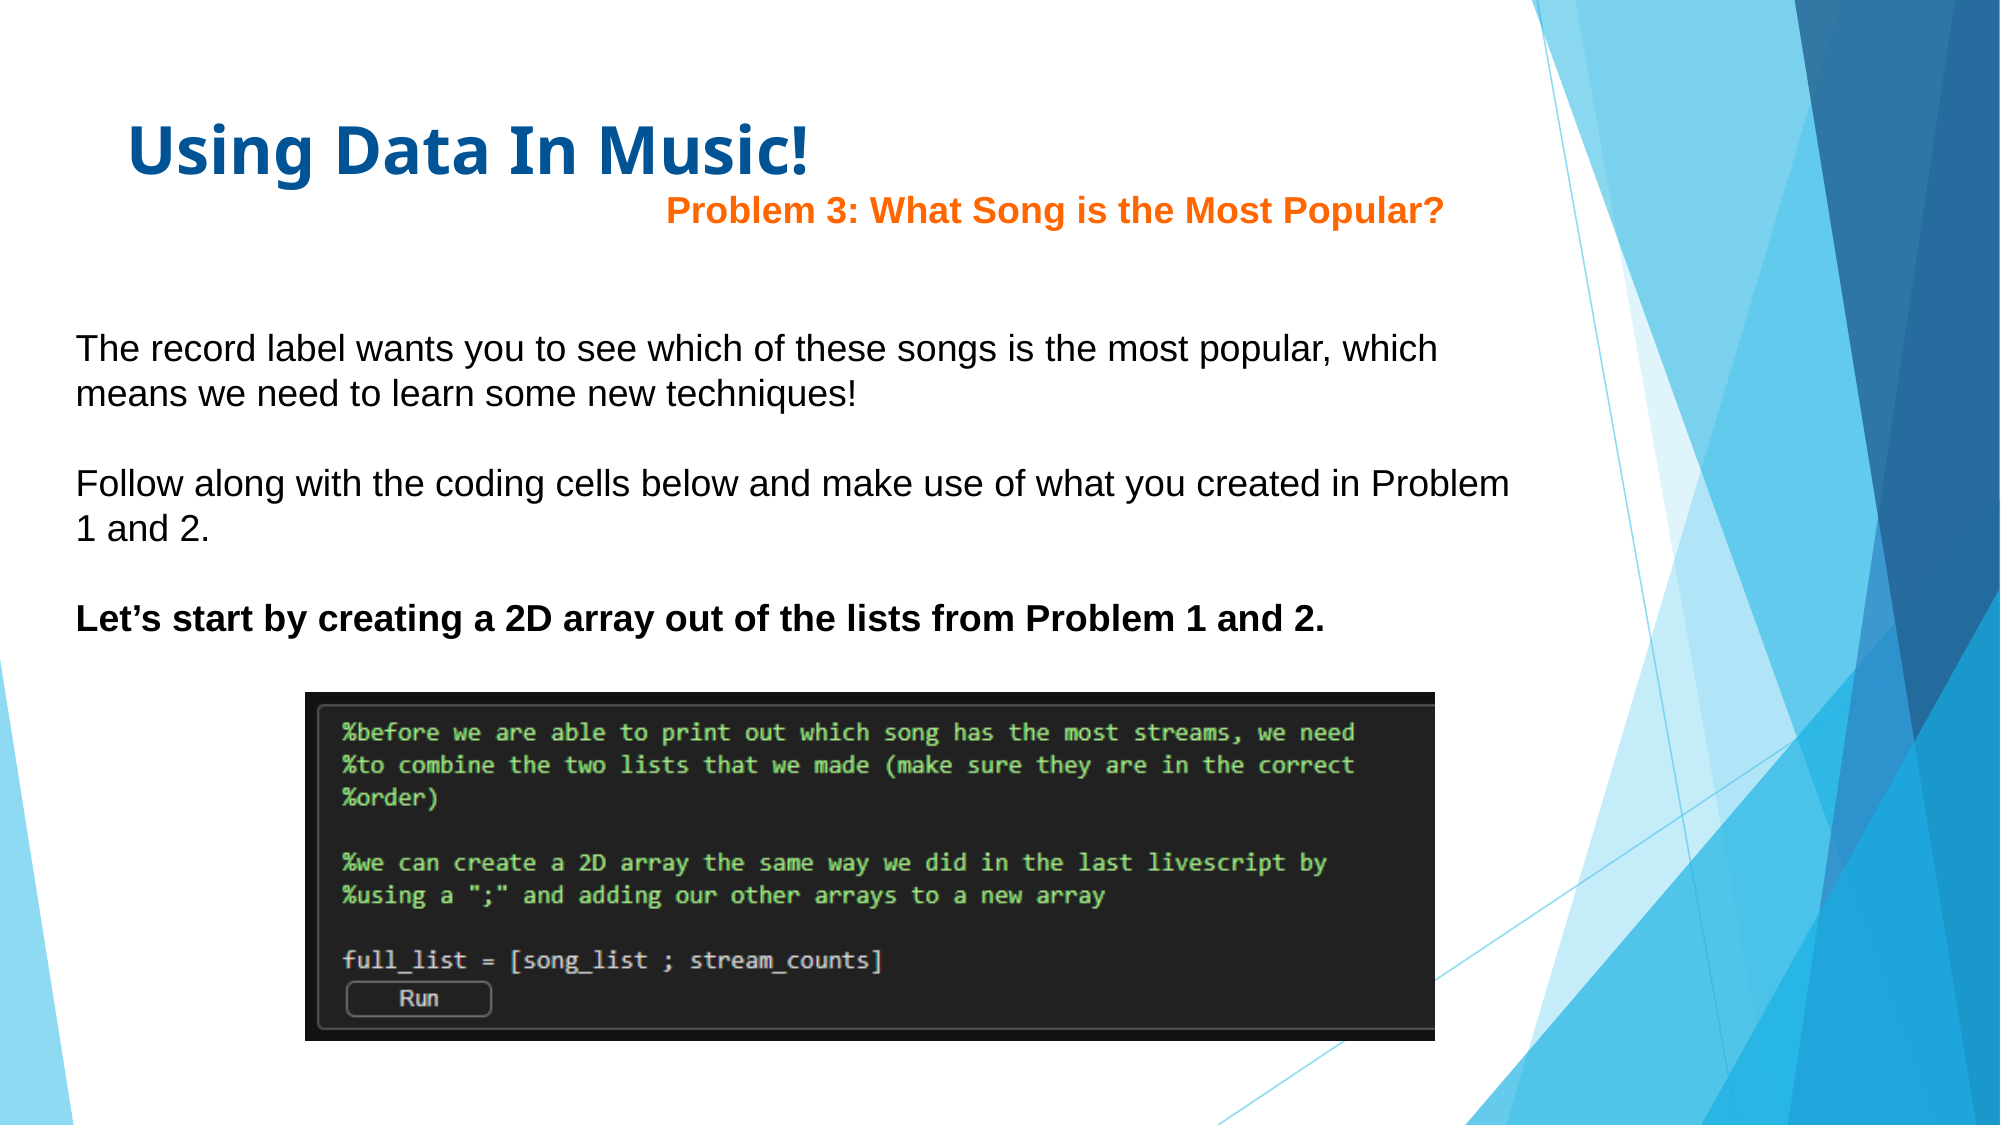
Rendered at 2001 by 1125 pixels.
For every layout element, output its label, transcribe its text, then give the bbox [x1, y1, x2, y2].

picture [305, 692, 1435, 1041]
list Problem 3: What Song is the Most Popular? [634, 178, 1479, 250]
title Using Data In Music! [111, 99, 1552, 316]
text_box The record label wants you to see which of these songs is the most popular, which means we need to learn some new techniques! Follow along with the coding cells below and make use of what you created in Problem 1 and 2. Let’s start by creating a 2D array out of the lists from Problem 1 and 2. [60, 316, 1552, 647]
